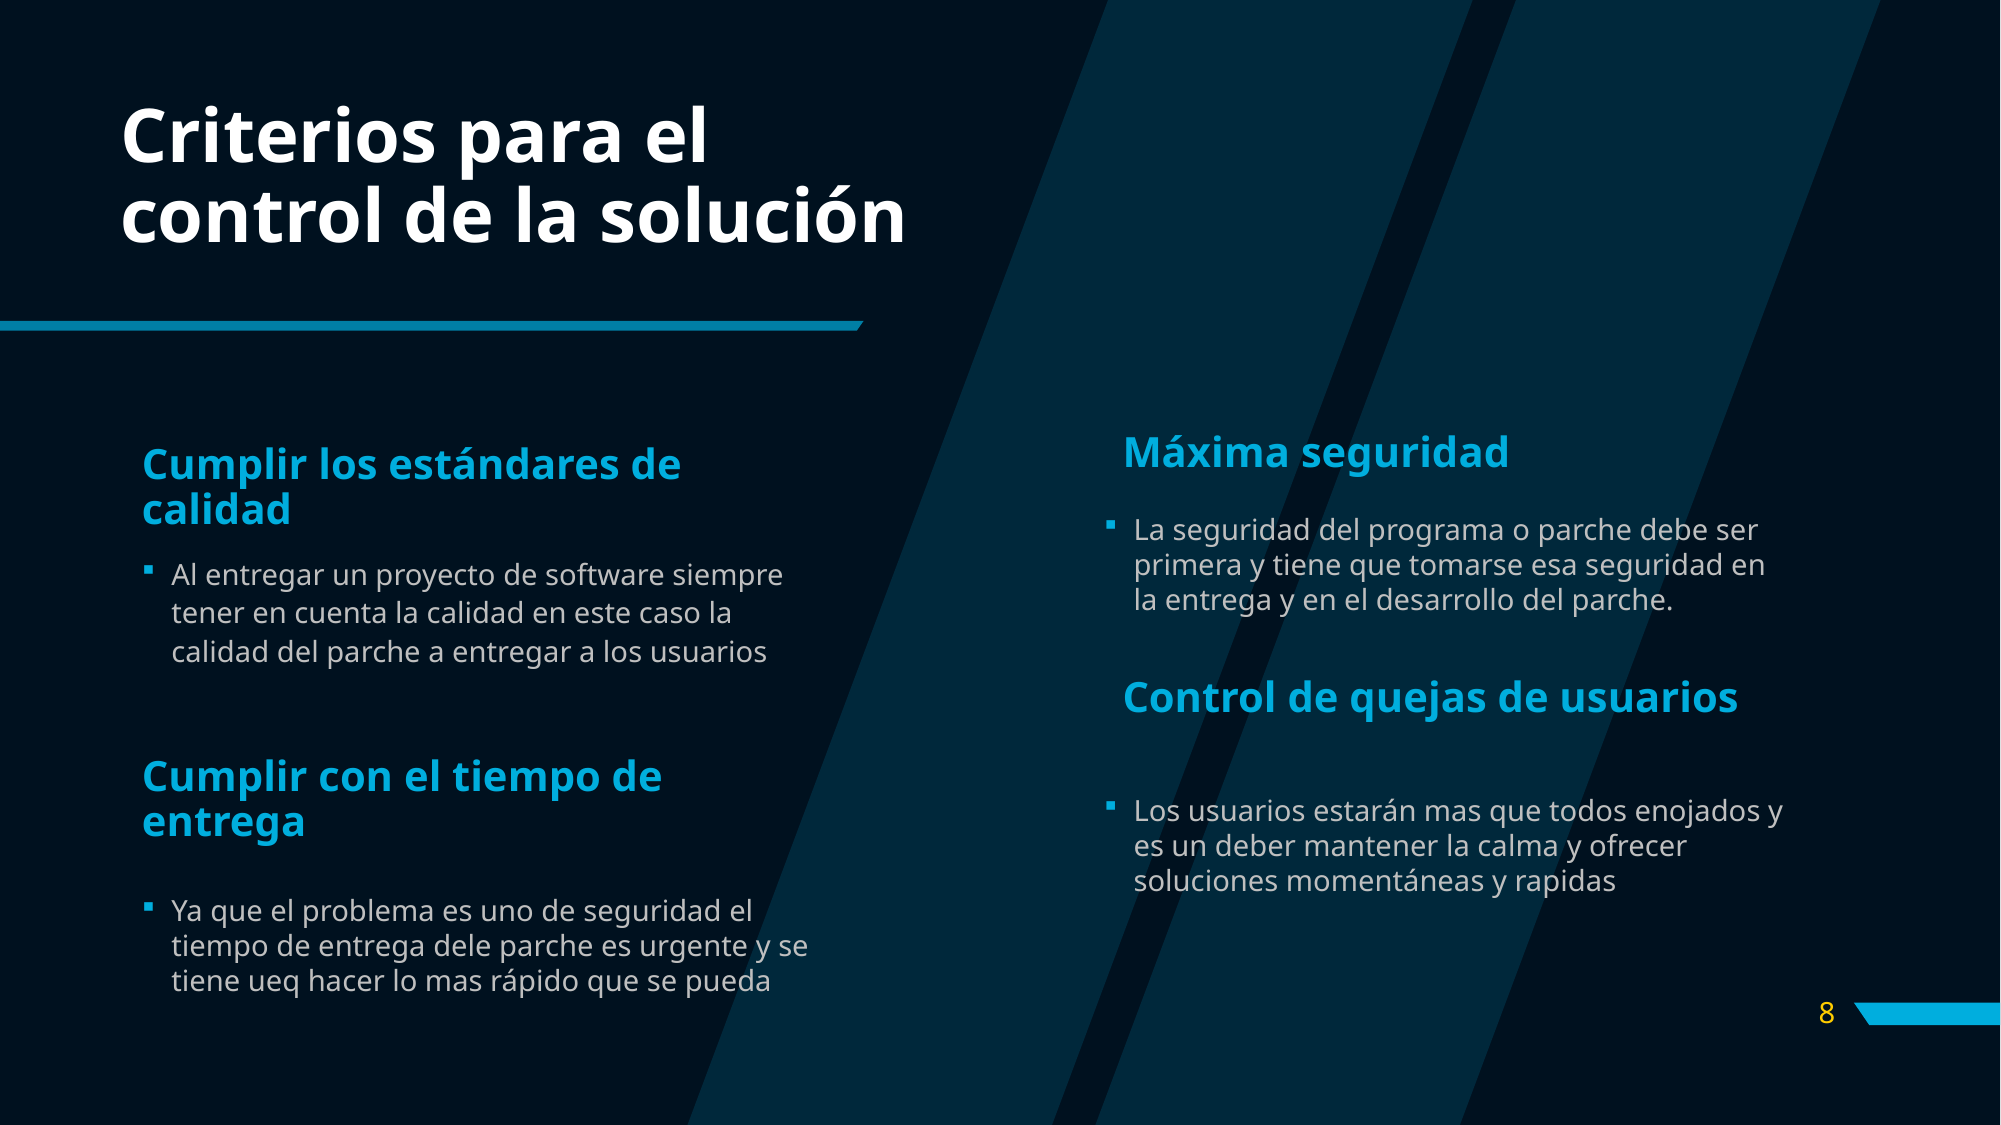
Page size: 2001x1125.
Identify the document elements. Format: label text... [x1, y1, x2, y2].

slide_number 8 [1760, 984, 1851, 1045]
text_box Los usuarios estarán mas que todos enojados y es un deber mantener la calma y ofrecer soluciones momentáneas y rapidas [1089, 784, 1806, 928]
list Máxima seguridad [1107, 424, 1824, 504]
text_box Cumplir con el tiempo de entrega [126, 747, 782, 857]
list Al entregar un proyecto de software siempre tener en cuenta la calidad en este caso la calidad del parche a entregar a los usuarios [126, 545, 844, 720]
text_box Control de quejas de usuarios [1107, 668, 1824, 748]
text_box Ya que el problema es uno de seguridad el tiempo de entrega dele parche es urgente y se tiene ueq hacer lo mas rápido que se pueda [126, 885, 844, 1014]
title Criterios para el control de la solución [104, 62, 935, 295]
list La seguridad del programa o parche debe ser primera y tiene que tomarse esa seguridad en la entrega y en el desarrollo del parche. [1089, 503, 1806, 647]
list Cumplir los estándares de calidad [126, 436, 782, 545]
